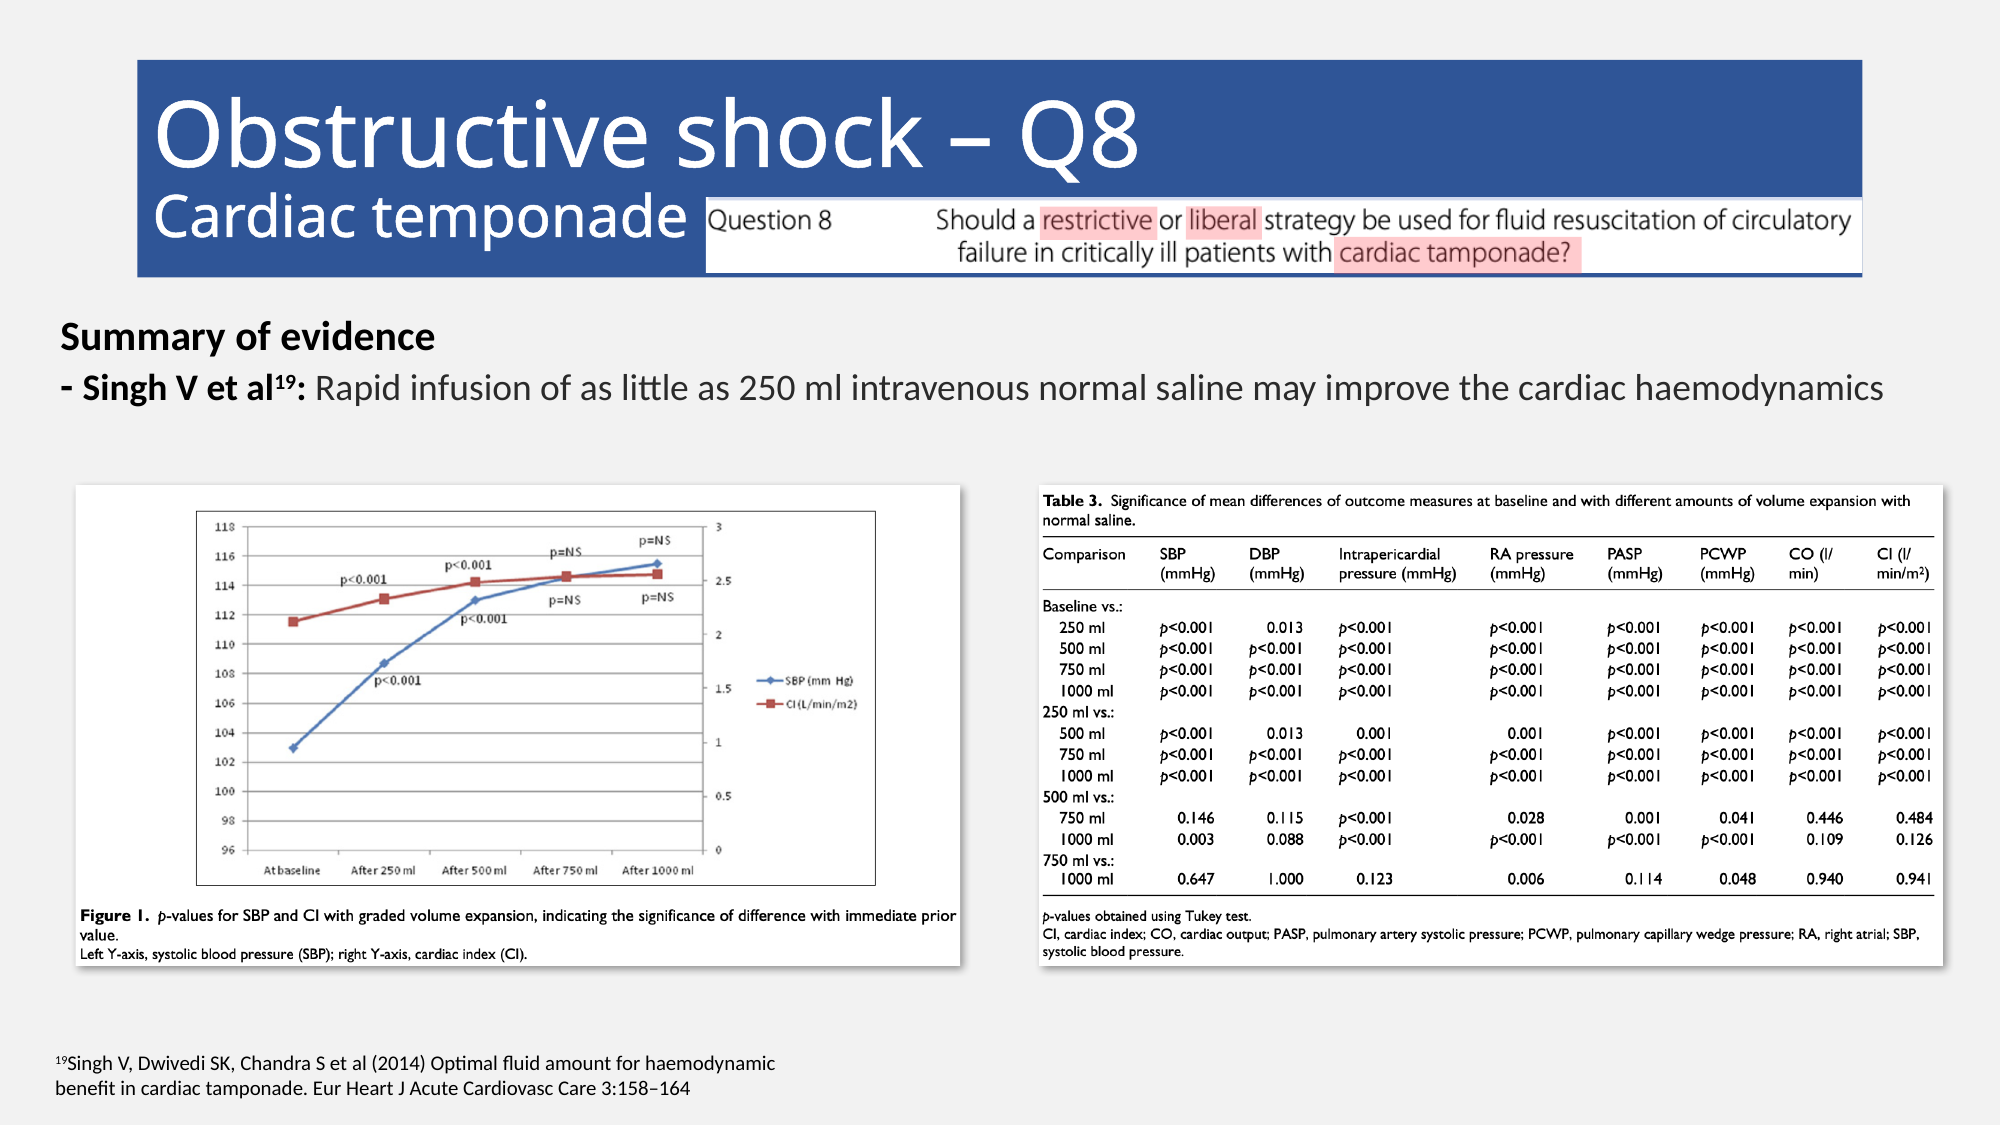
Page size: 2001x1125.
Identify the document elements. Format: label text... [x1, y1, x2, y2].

picture [75, 485, 961, 966]
picture [705, 197, 1863, 273]
title Obstructive shock – Q8 Cardiac temponade [137, 59, 1863, 278]
picture [1039, 485, 1943, 966]
text_box 19Singh V, Dwivedi SK, Chandra S et al (2014) Optimal fluid amount for haemodynamic benefit in cardiac tamponade. Eur Heart J Acute Cardiovasc Care 3:158–164 [40, 1042, 798, 1108]
text_box Summary of evidence - Singh V et al19: Rapid infusion of as little as 250 ml intravenous normal saline may improve the cardiac haemodynamics [45, 301, 1964, 416]
